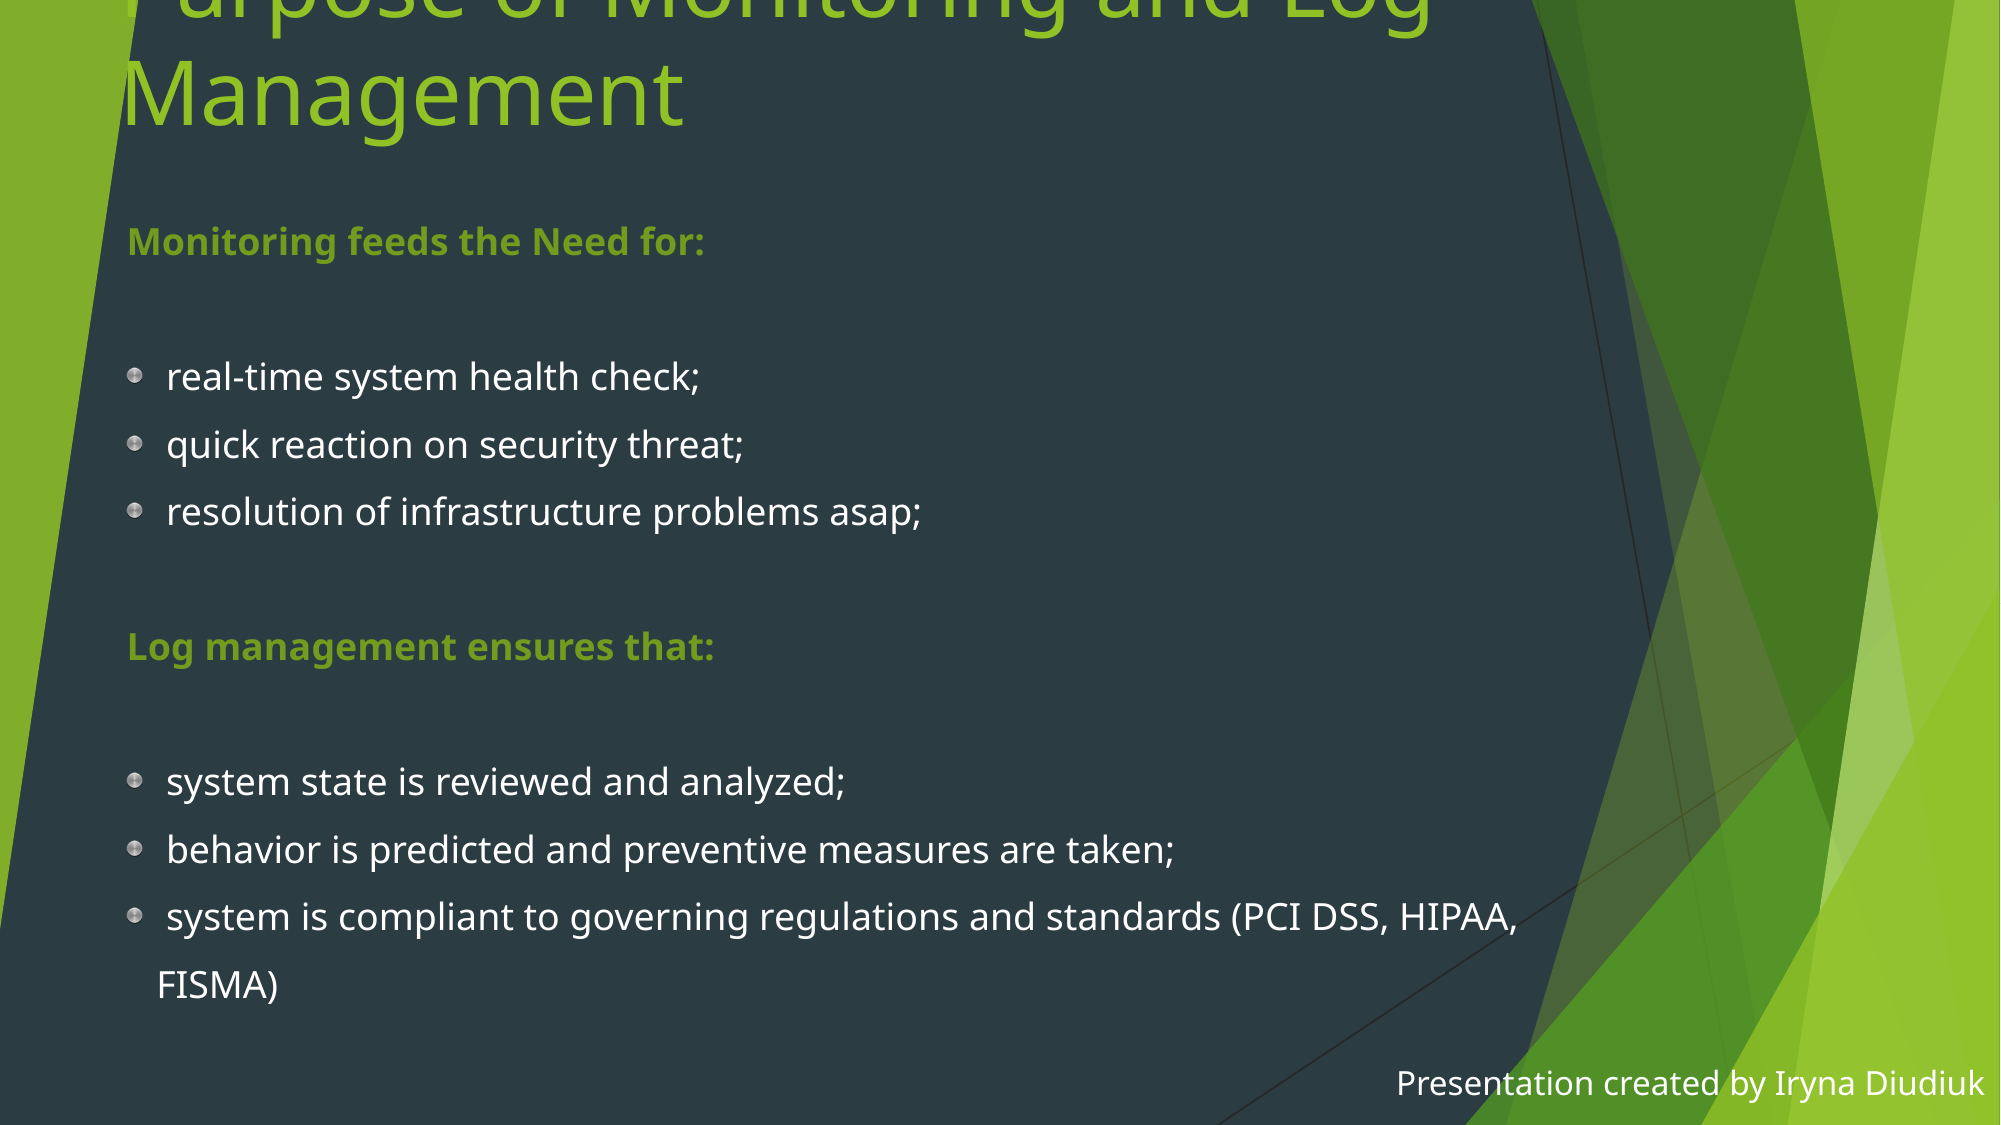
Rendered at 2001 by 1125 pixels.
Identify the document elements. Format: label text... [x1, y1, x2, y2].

picture [126, 435, 143, 452]
picture [126, 502, 143, 519]
picture [126, 840, 143, 857]
picture [126, 907, 143, 924]
subtitle Presentation created by Iryna Diudiuk [718, 1054, 1994, 1125]
title Purpose of Monitoring and Log Management [111, 0, 1889, 151]
picture [126, 772, 143, 789]
text_box Monitoring feeds the Need for: real-time system health check; quick reaction on security threat; resolution of infrastructure problems asap; Log management ensures that: system state is reviewed and analyzed; behavior is predicted and preventive measures are taken; system is compliant to governing regulations and standards (PCI DSS, HIPAA, FISMA) [119, 188, 1643, 1014]
picture [126, 367, 143, 384]
